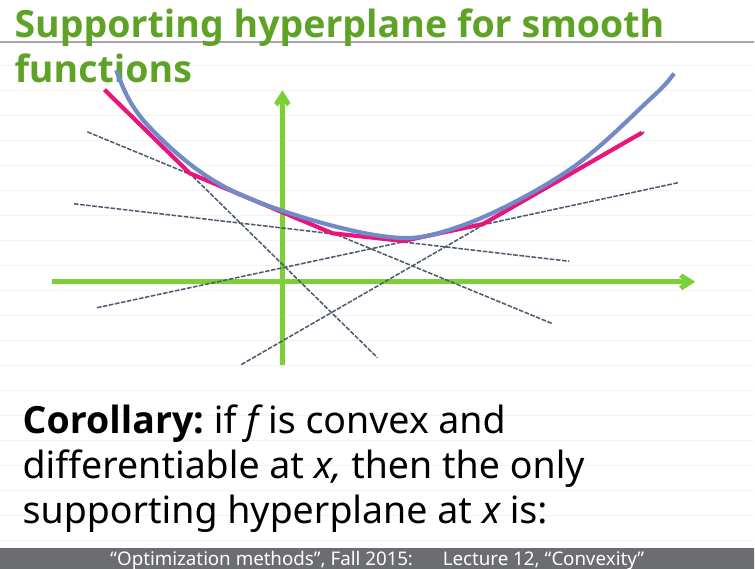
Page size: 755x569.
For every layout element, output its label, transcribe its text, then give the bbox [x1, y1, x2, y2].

title Supporting hyperplane for smooth functions [14, 0, 755, 38]
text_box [187, 485, 631, 540]
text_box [51, 69, 696, 365]
text_box Corollary: if f is convex and differentiable at x, then the only supporting hyperplane at x is: [7, 388, 733, 538]
